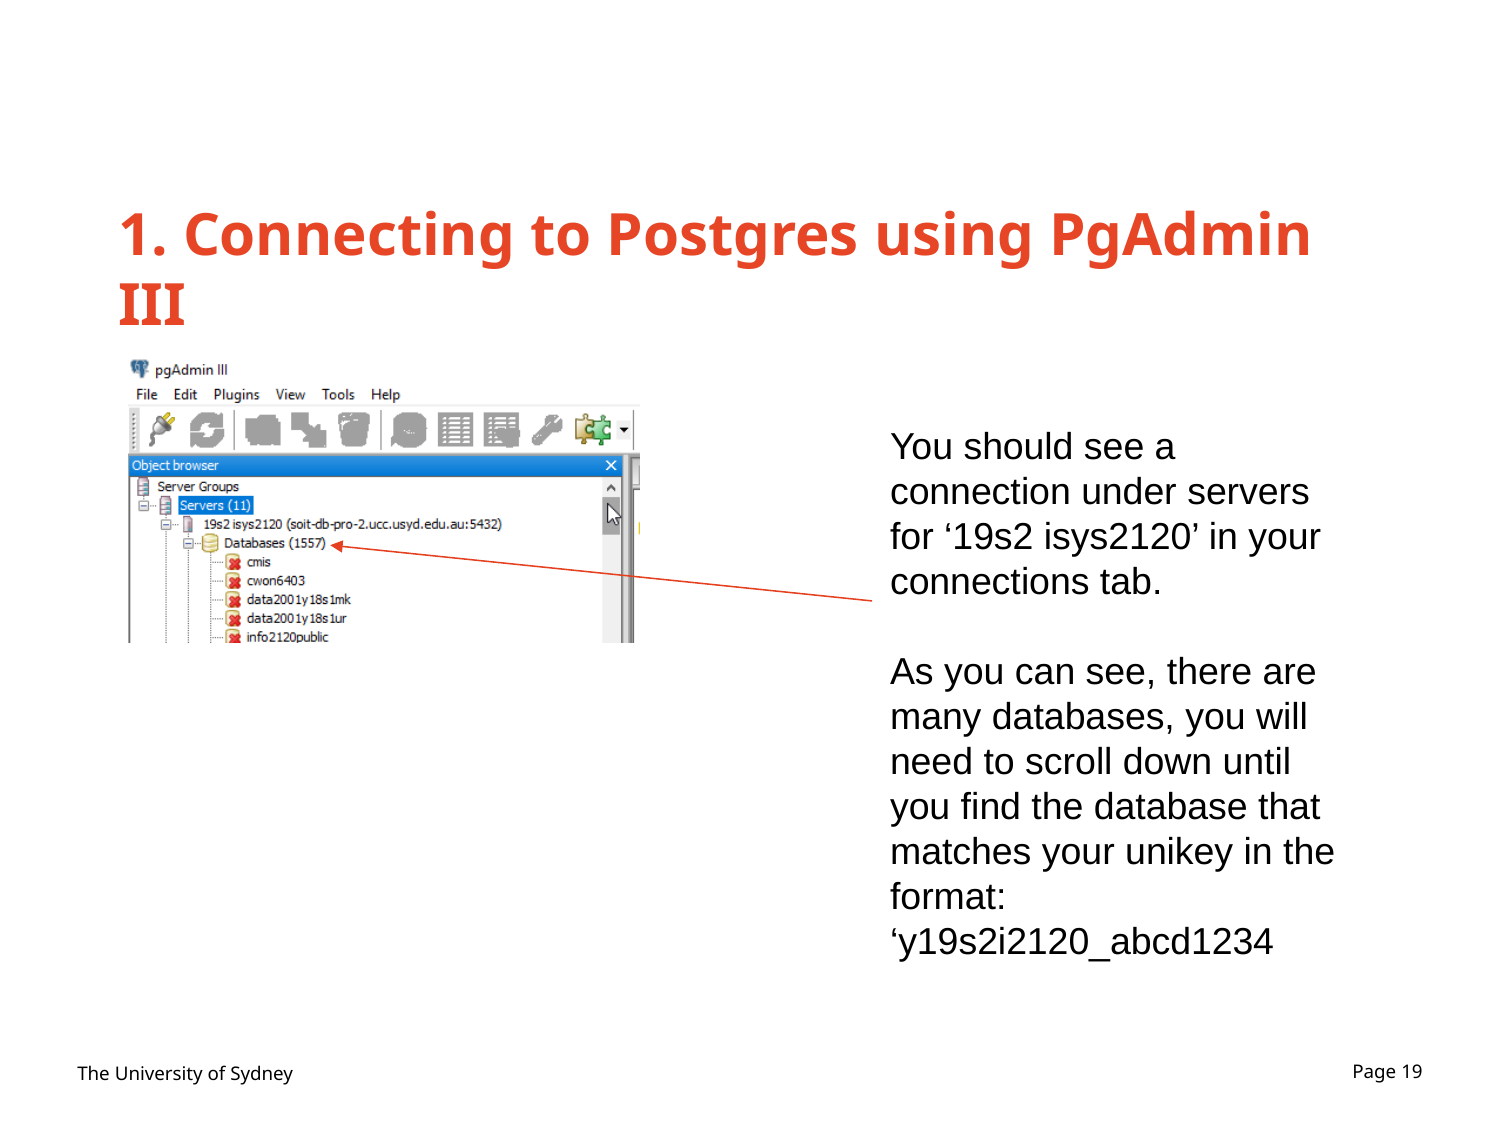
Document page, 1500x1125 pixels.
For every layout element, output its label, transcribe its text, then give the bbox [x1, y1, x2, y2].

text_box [330, 544, 873, 602]
title 1. Connecting to Postgres using PgAdmin III [103, 185, 1397, 349]
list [127, 356, 640, 643]
text_box You should see a connection under servers for ‘19s2 isys2120’ in your connections tab. As you can see, there are many databases, you will need to scroll down until you find the database that matches your unikey in the format: ‘y19s2i2120_abcd1234 [875, 415, 1360, 970]
